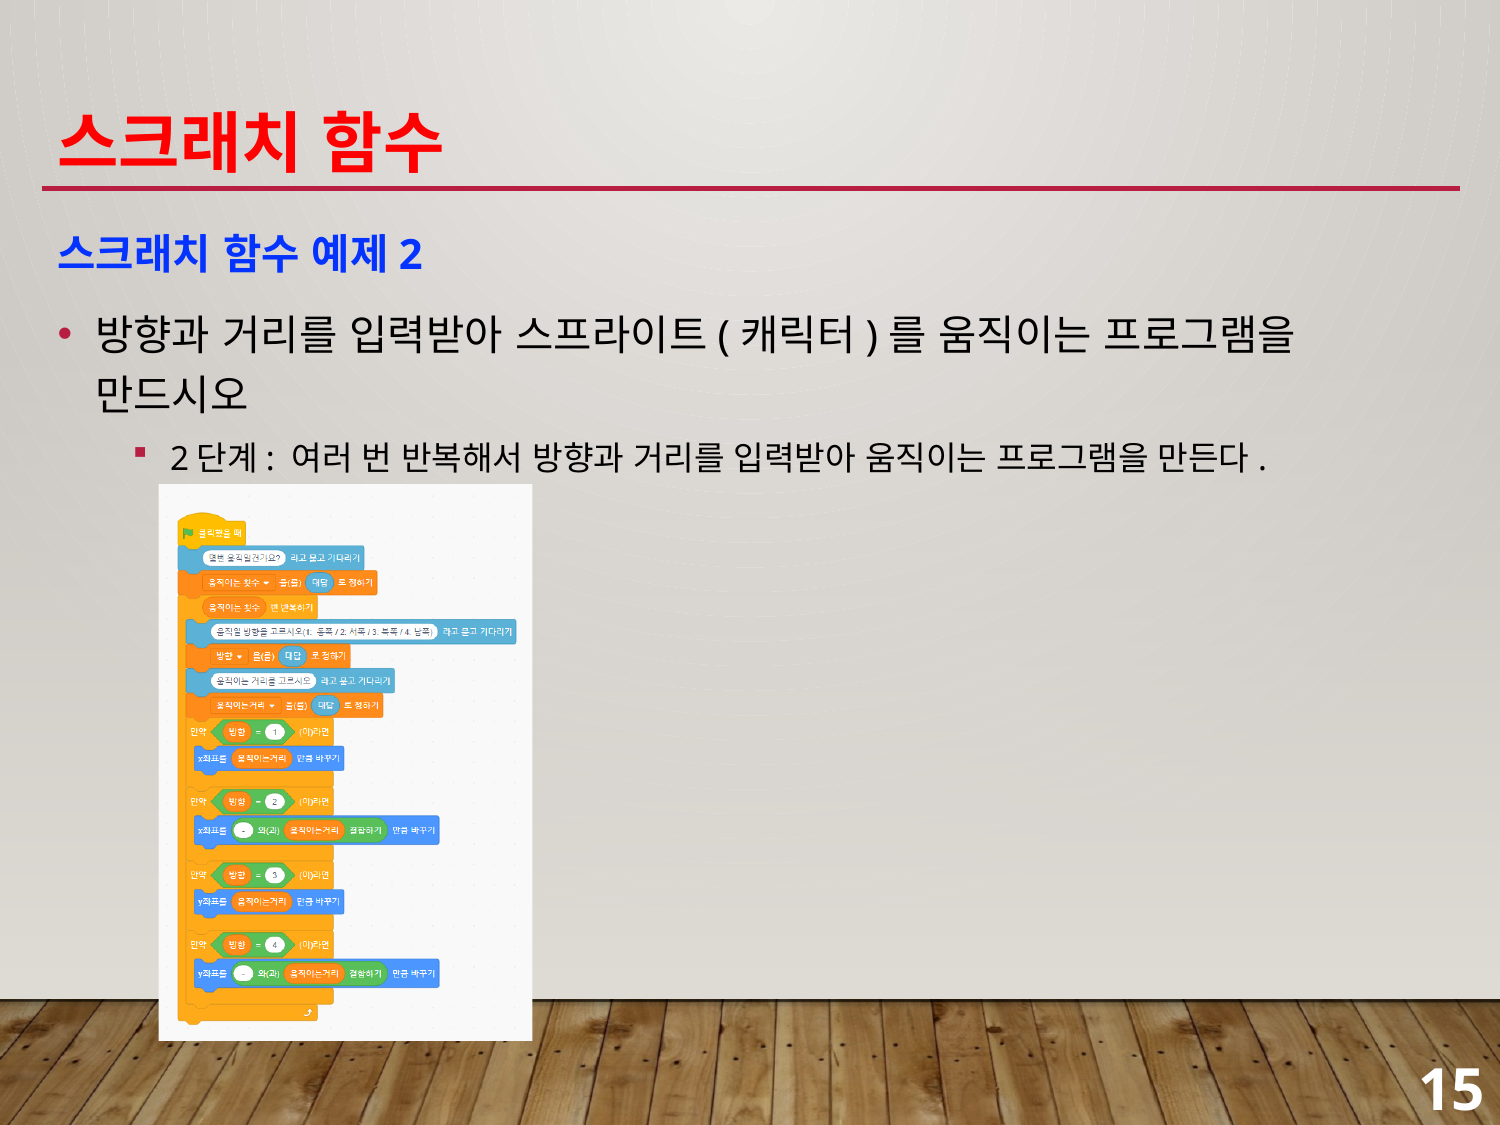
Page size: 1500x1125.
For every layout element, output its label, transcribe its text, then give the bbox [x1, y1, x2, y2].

title 스크래치 함수 [42, 16, 1461, 189]
list 스크래치 함수 예제2 방향과 거리를 입력받아 스프라이트(캐릭터)를 움직이는 프로그램을 만드시오 2단계: 여러 번 반복해서 방향과 거리를 입력받아 움직이는 프로그램을 만든다. [42, 210, 1461, 993]
picture [0, 484, 1500, 1125]
